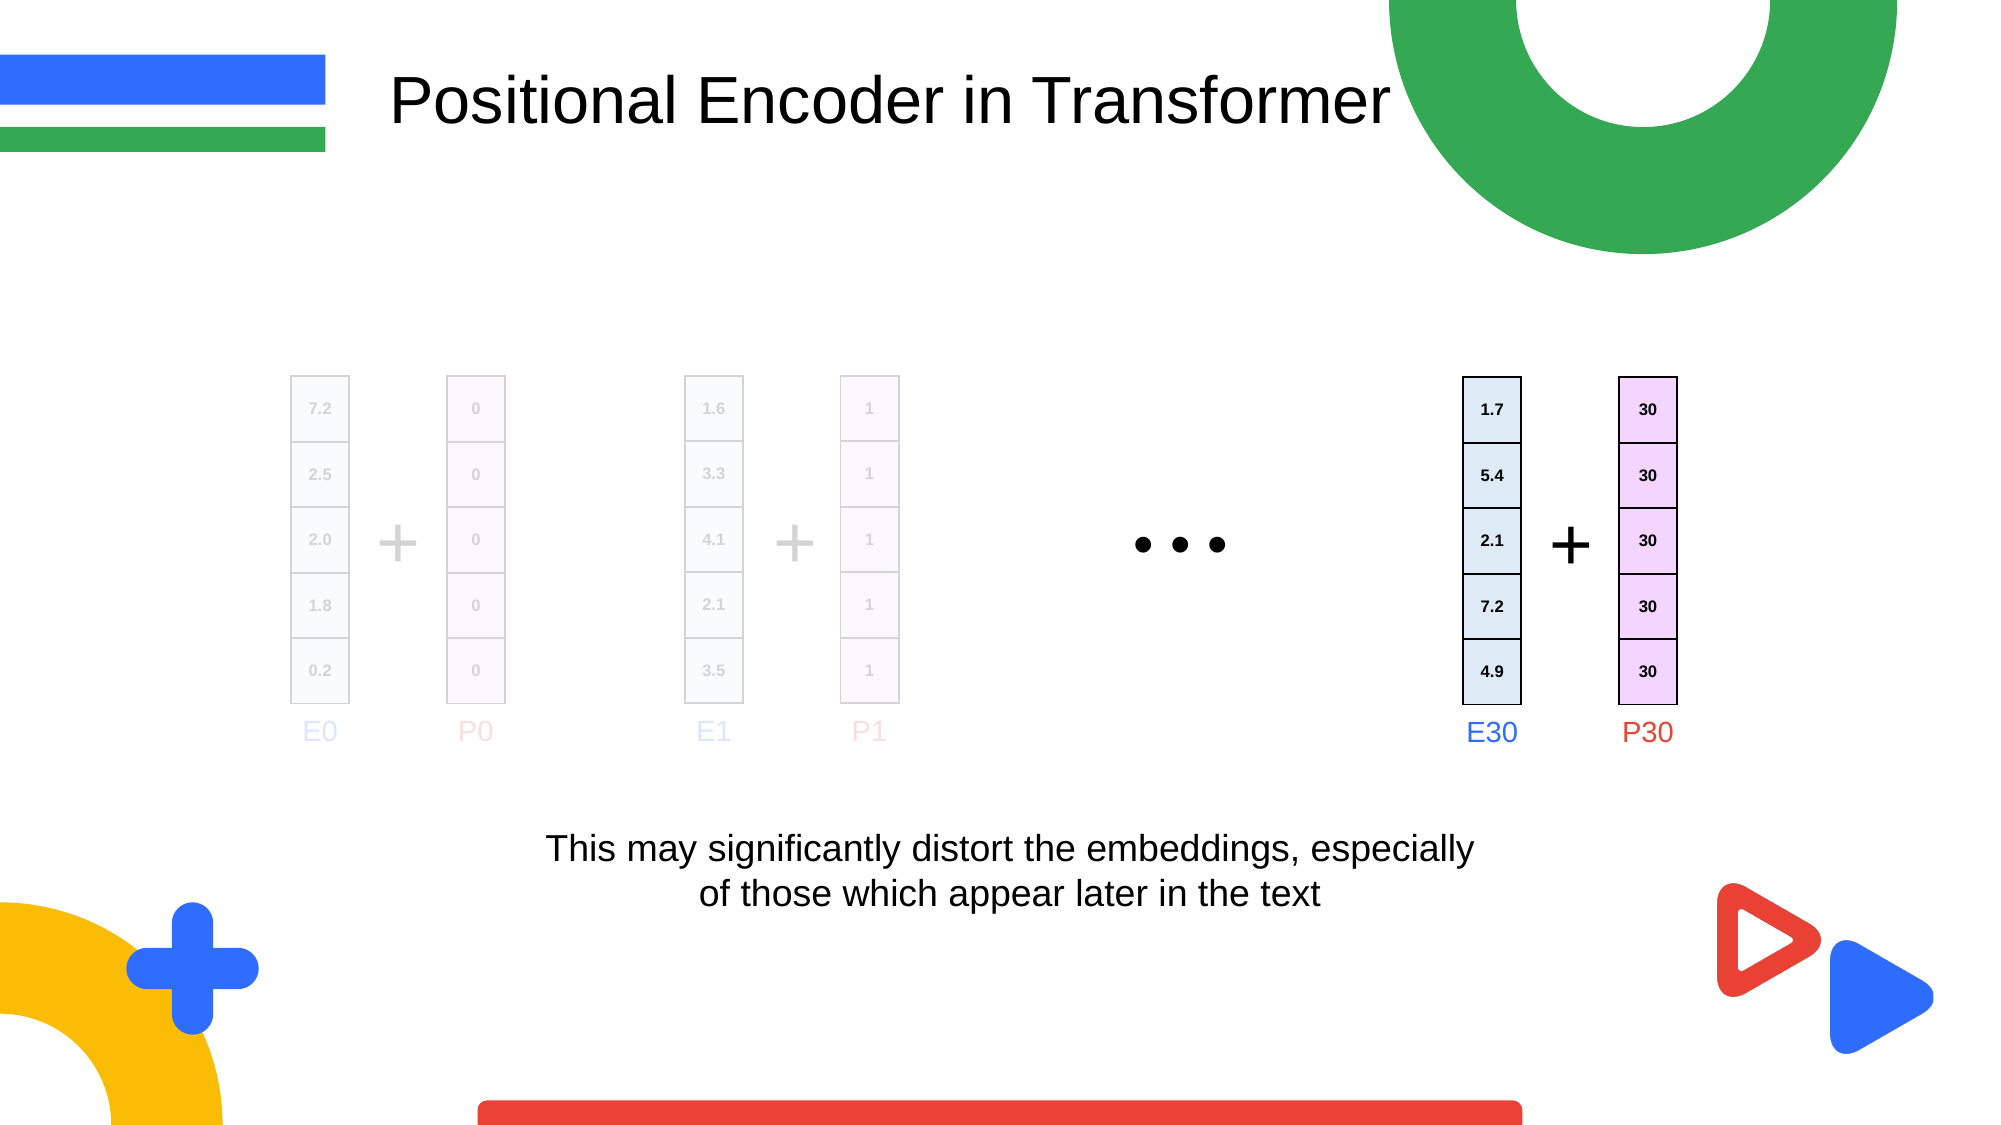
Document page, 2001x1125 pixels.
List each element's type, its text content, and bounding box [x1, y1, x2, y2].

text_box P30 [1604, 706, 1691, 756]
table_header 30 [1620, 378, 1676, 442]
table_cell 30 [1623, 509, 1676, 573]
text_box • • • [1112, 498, 1250, 584]
table_cell 4.9 [1464, 640, 1520, 704]
text_box [155, 267, 1058, 877]
table_cell 5.4 [1464, 444, 1520, 507]
text_box + [1520, 487, 1623, 593]
table_cell 30 [1620, 575, 1676, 638]
picture [1717, 883, 1821, 997]
text_box Positional Encoder in Transformer [374, 49, 1408, 145]
table_cell 7.2 [1464, 575, 1520, 638]
text_box E30 [1449, 706, 1536, 756]
picture [1830, 940, 1934, 1054]
text_box This may significantly distort the embeddings, especially of those which appear later in the text [510, 816, 1510, 922]
table_header 1.7 [1464, 378, 1520, 442]
table_cell 30 [1620, 640, 1676, 704]
table_cell 30 [1620, 444, 1676, 507]
table_cell 2.1 [1464, 509, 1520, 573]
